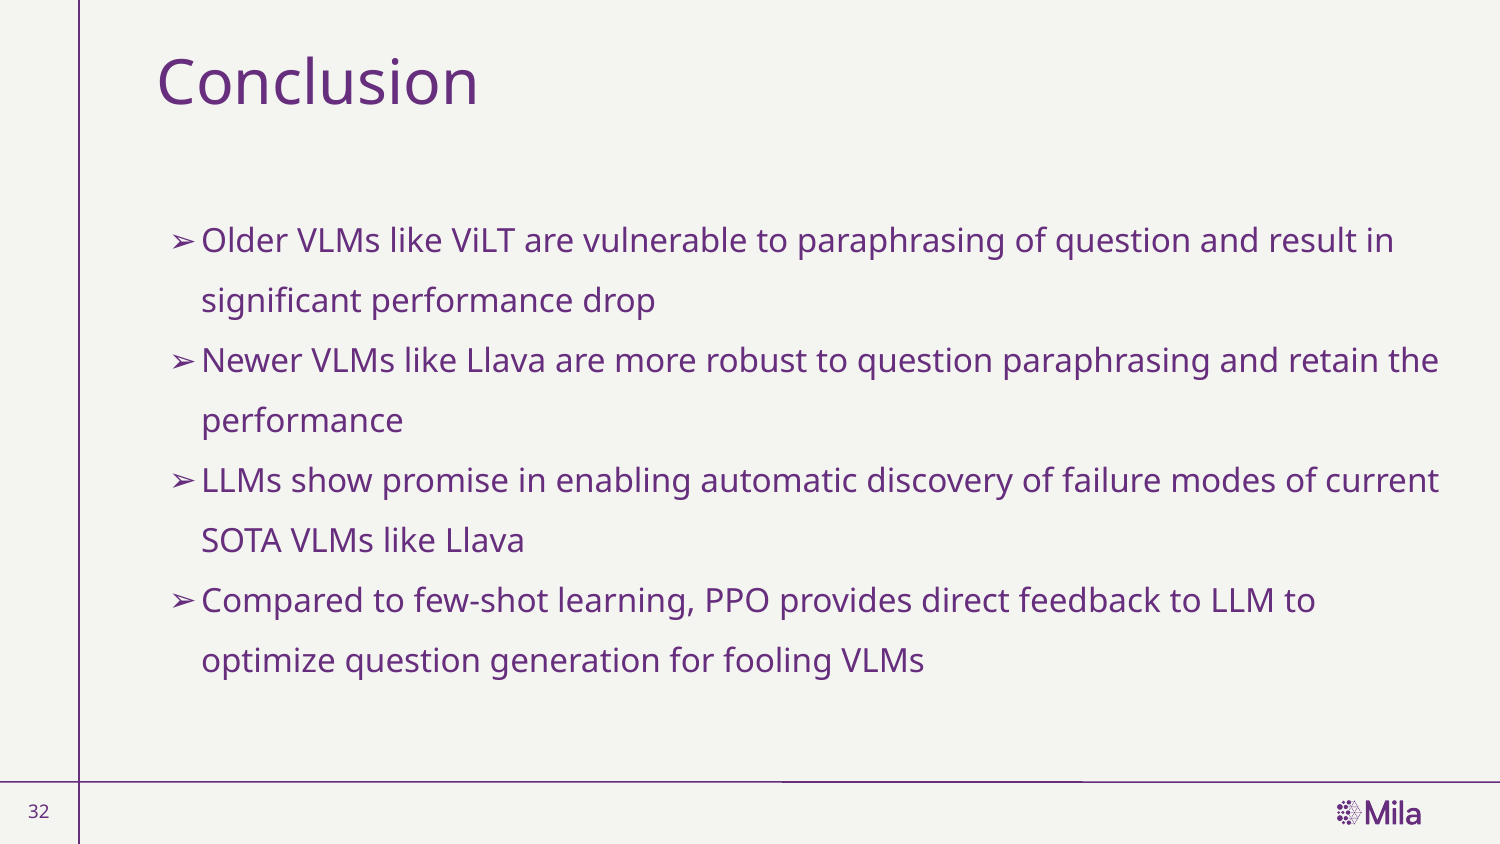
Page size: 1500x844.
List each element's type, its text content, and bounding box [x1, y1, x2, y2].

title Conclusion [141, 35, 1437, 184]
slide_number ‹#› [0, 781, 78, 844]
list Older VLMs like ViLT are vulnerable to paraphrasing of question and result in significant performance drop Newer VLMs like Llava are more robust to question paraphrasing and retain the performance LLMs show promise in enabling automatic discovery of failure modes of current SOTA VLMs like Llava Compared to few-shot learning, PPO provides direct feedback to LLM to optimize question generation for fooling VLMs [141, 184, 1458, 694]
